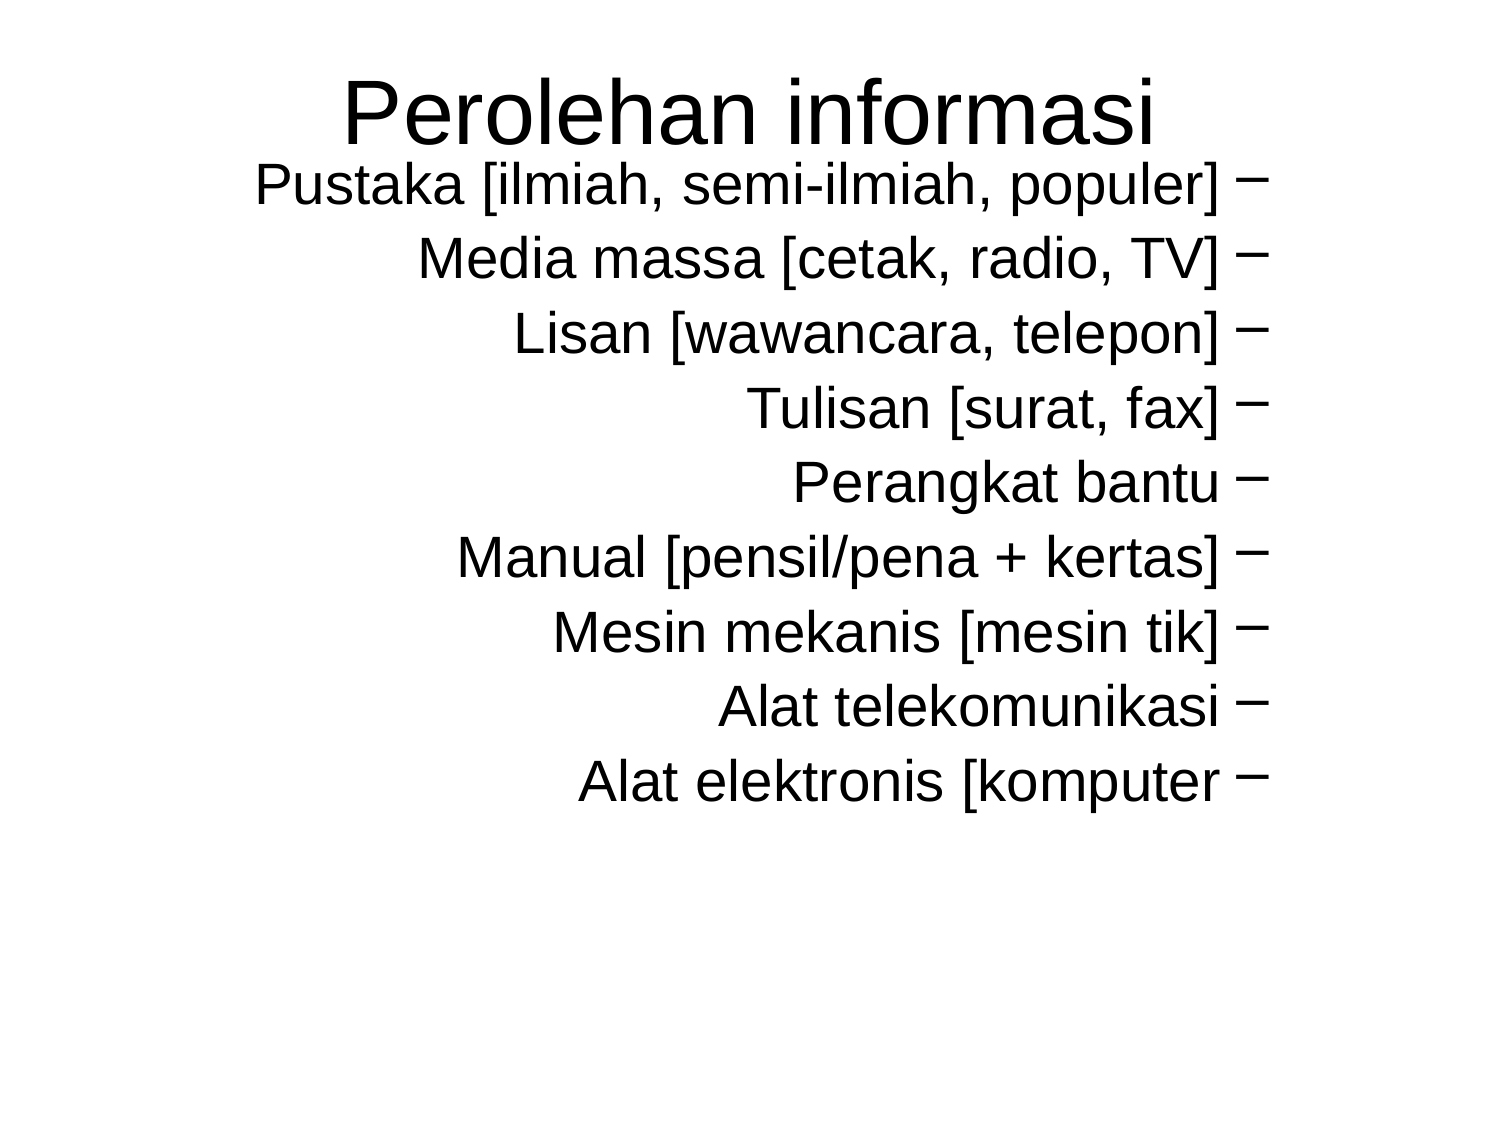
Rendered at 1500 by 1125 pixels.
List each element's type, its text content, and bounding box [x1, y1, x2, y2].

list Pustaka [ilmiah, semi-ilmiah, populer] Media massa [cetak, radio, TV] Lisan [wawancara, telepon] Tulisan [surat, fax] Perangkat bantu Manual [pensil/pena + kertas] Mesin mekanis [mesin tik] Alat telekomunikasi Alat elektronis [komputer [229, 54, 1359, 782]
title Perolehan informasi [74, 44, 1426, 233]
